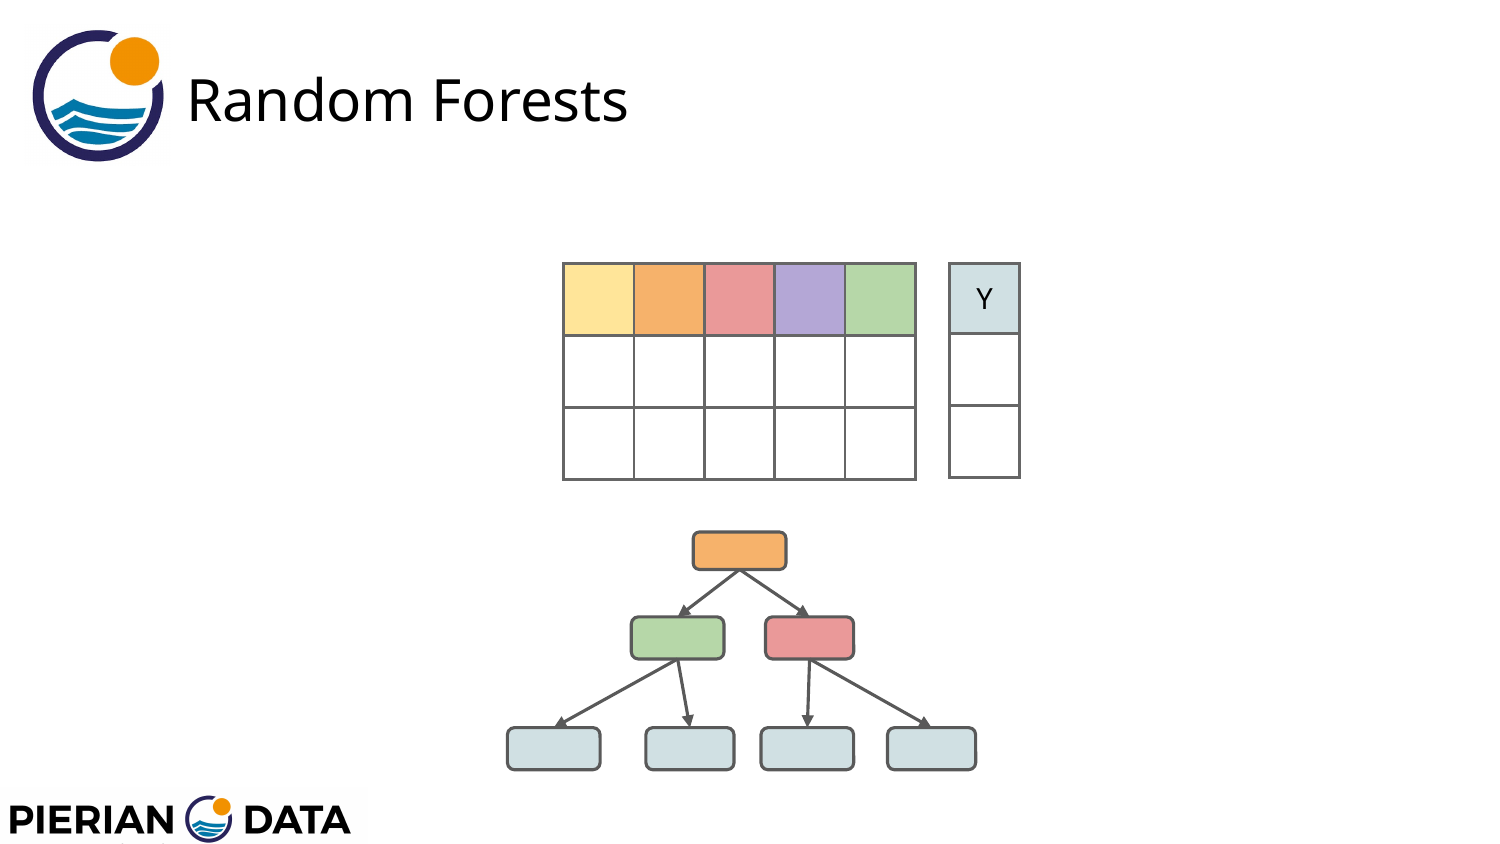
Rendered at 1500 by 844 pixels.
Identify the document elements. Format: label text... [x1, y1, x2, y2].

title Random Forests [176, 48, 1449, 143]
picture [24, 24, 172, 167]
table_cell [776, 409, 844, 478]
text_box [765, 616, 854, 659]
table_cell [635, 409, 703, 478]
table_header [846, 265, 914, 334]
text_box [631, 616, 725, 659]
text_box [739, 569, 810, 618]
table_cell [565, 409, 633, 478]
picture [0, 787, 368, 844]
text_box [553, 658, 676, 728]
table_header [565, 265, 633, 334]
text_box [760, 727, 854, 770]
table_cell [706, 409, 773, 478]
table_header [706, 265, 773, 334]
table_cell [846, 337, 914, 406]
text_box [677, 658, 691, 728]
text_box [645, 727, 735, 770]
table_cell [846, 409, 914, 478]
table_cell [565, 337, 633, 406]
table_cell [951, 407, 1018, 476]
text_box [507, 727, 601, 770]
table_cell [706, 337, 773, 406]
table_cell [951, 335, 1018, 404]
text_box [809, 658, 932, 728]
text_box [887, 727, 976, 770]
table_header [776, 265, 844, 334]
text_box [677, 569, 737, 618]
table_cell [776, 337, 844, 406]
table_header Y [951, 265, 1018, 332]
text_box [693, 531, 786, 567]
table_cell [635, 337, 703, 406]
table_header [635, 265, 703, 334]
